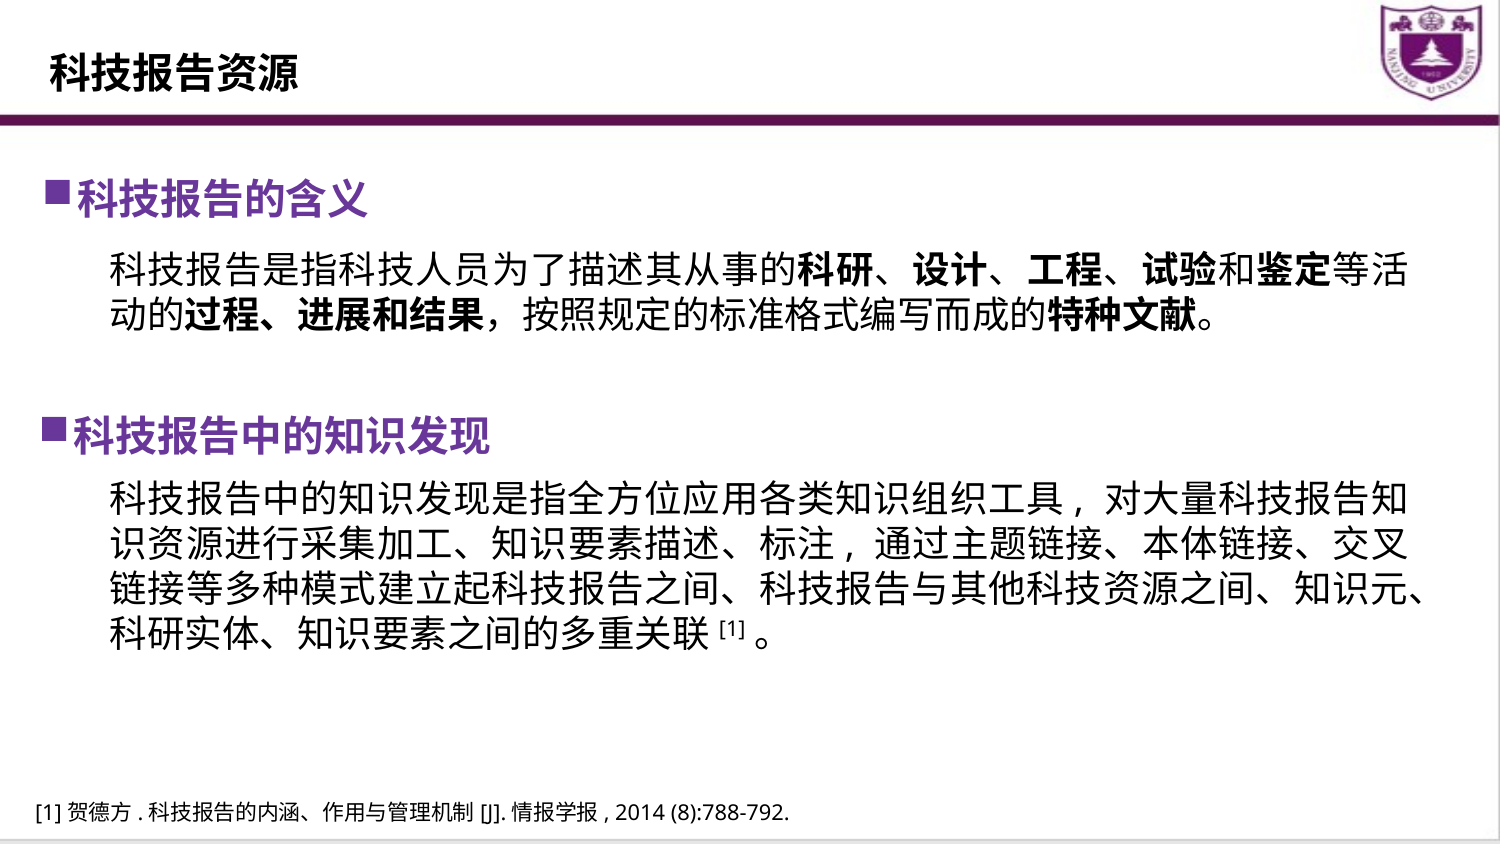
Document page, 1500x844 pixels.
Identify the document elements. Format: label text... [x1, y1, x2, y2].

picture [0, 0, 1500, 844]
text_box 科技报告的含义 [27, 165, 385, 230]
text_box 科技报告是指科技人员为了描述其从事的科研、设计、工程、试验和鉴定等活动的过程、进展和结果，按照规定的标准格式编写而成的特种文献。 [94, 238, 1424, 362]
text_box 科技报告中的知识发现 [23, 402, 507, 467]
text_box [1]贺德方.科技报告的内涵、作用与管理机制[J].情报学报, 2014 (8):788-792. [20, 791, 1232, 833]
text_box 科技报告资源 [34, 39, 315, 105]
text_box 科技报告中的知识发现是指全方位应用各类知识组织工具, 对大量科技报告知识资源进行采集加工、知识要素描述、标注, 通过主题链接、本体链接、交叉链接等多种模式建立起科技报告之间、科技报告与其他科技资源之间、知识元、科研实体、知识要素之间的多重关联[1]。 [95, 467, 1424, 659]
